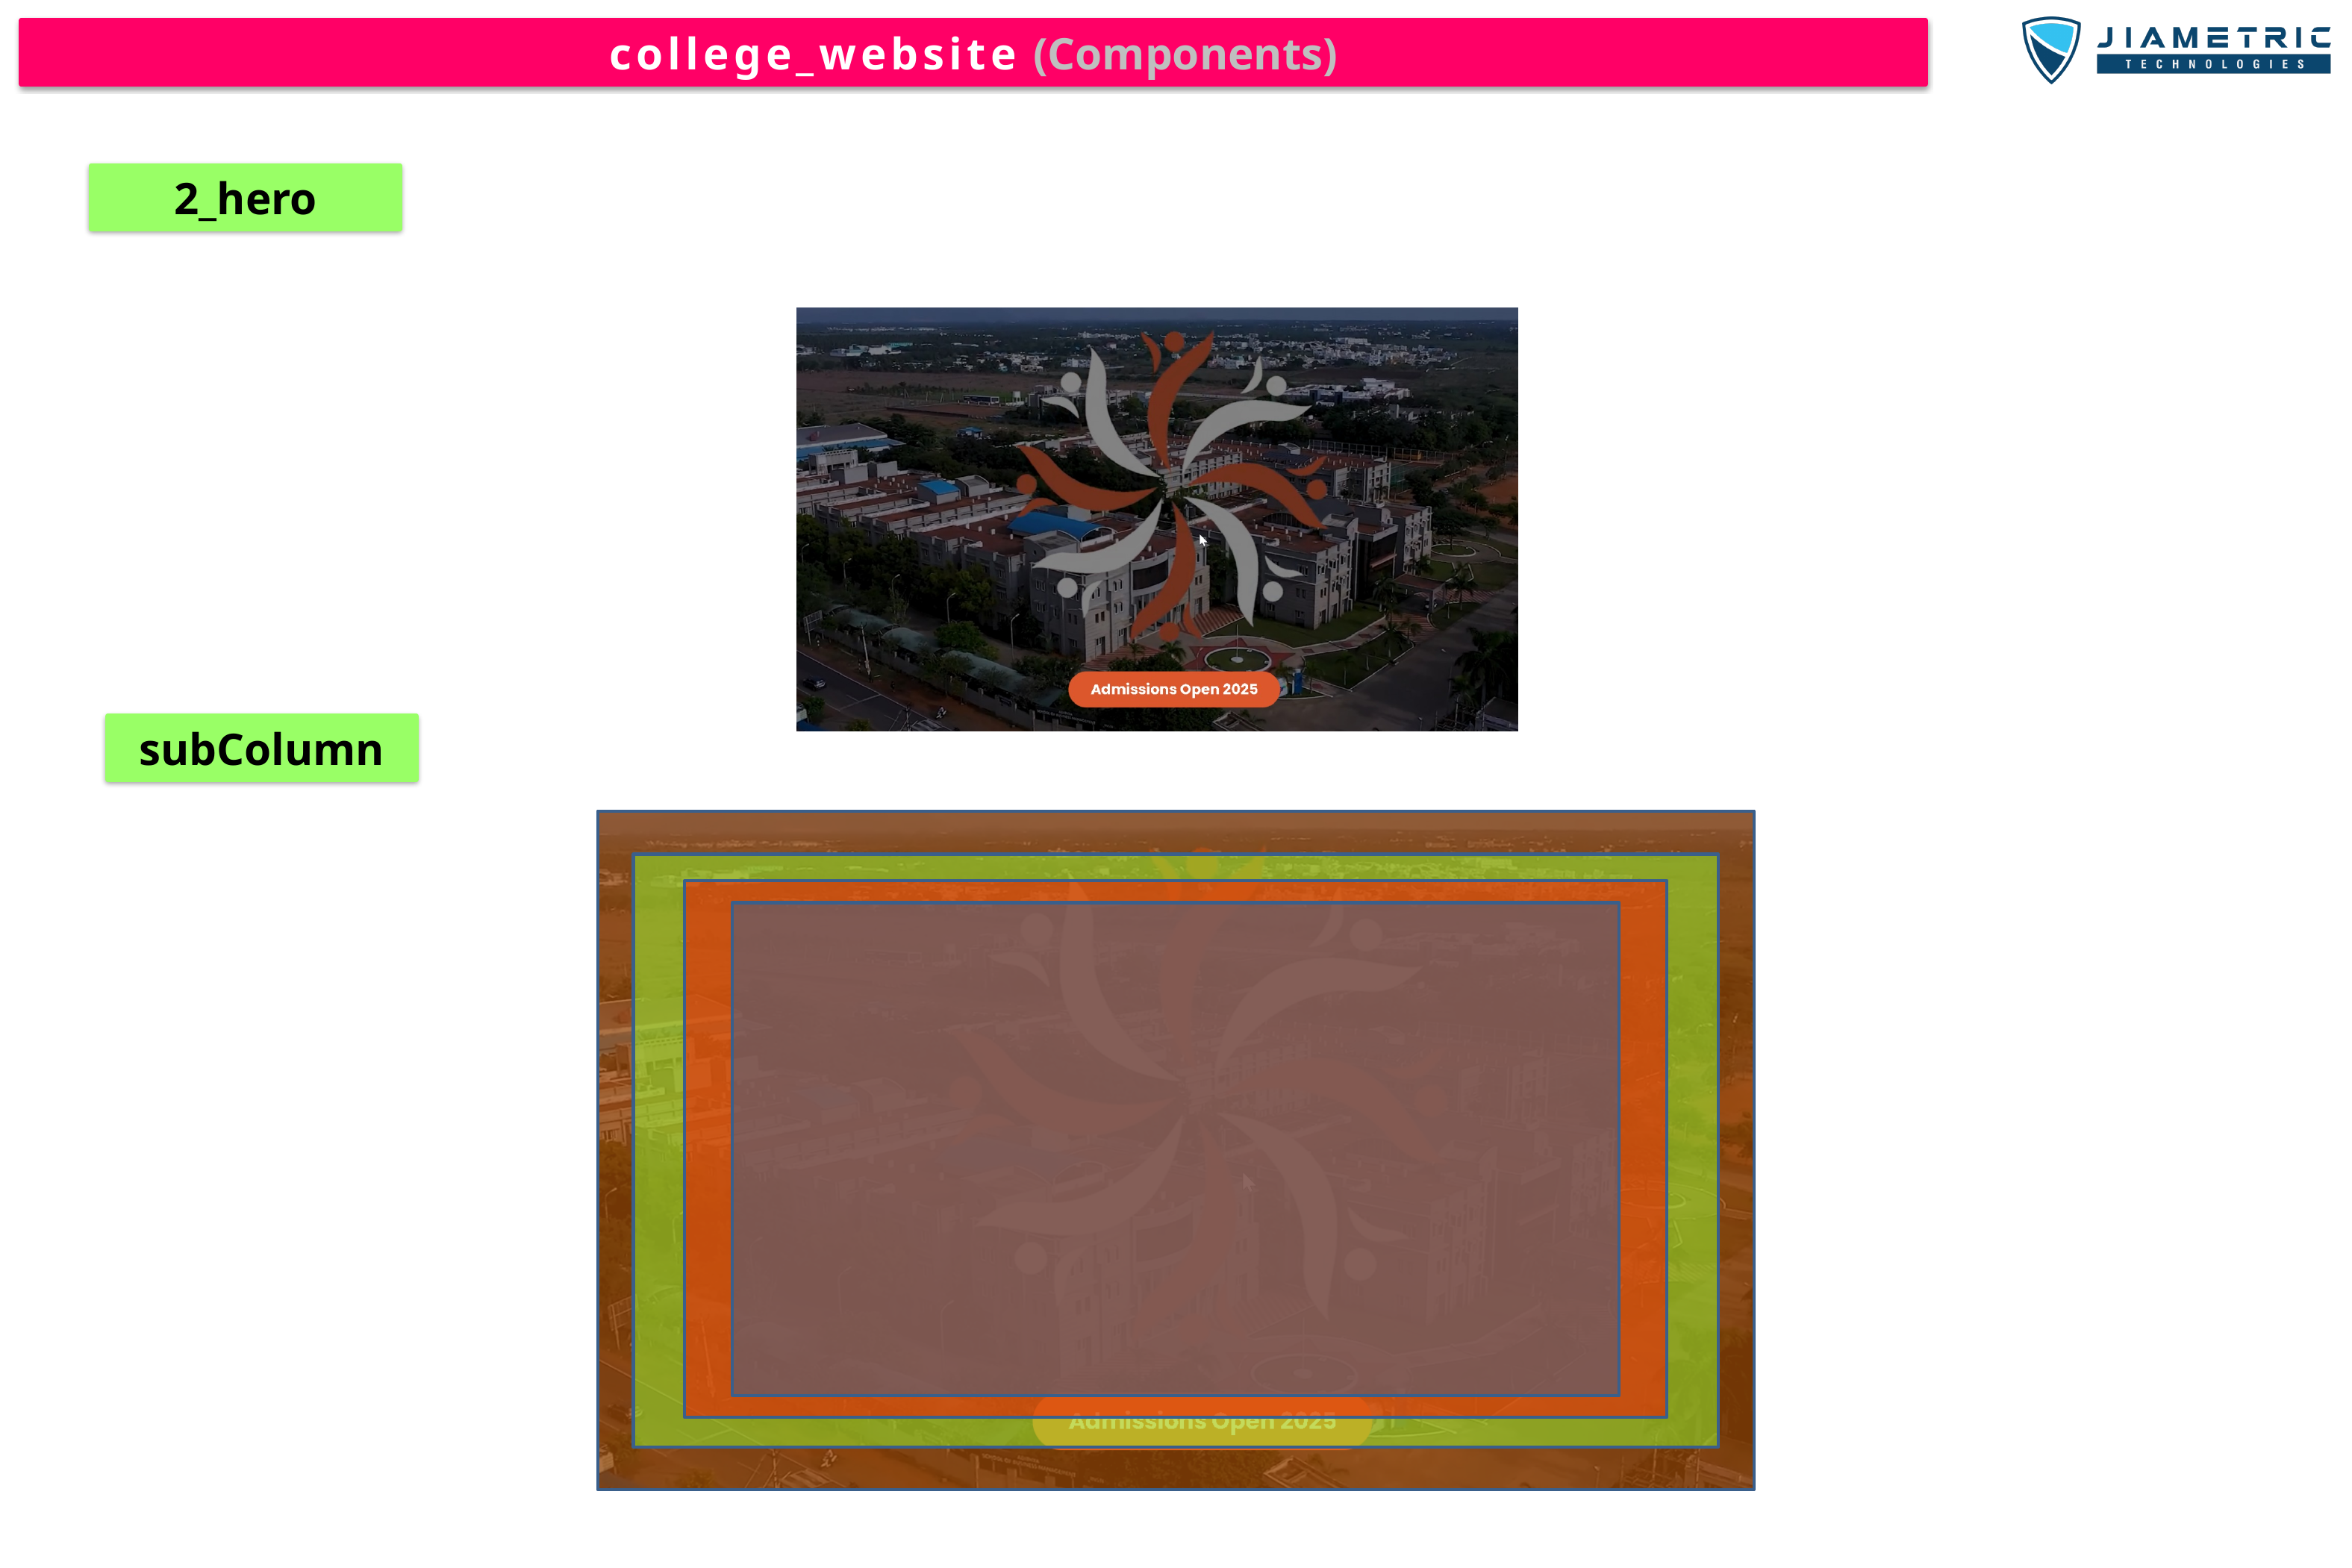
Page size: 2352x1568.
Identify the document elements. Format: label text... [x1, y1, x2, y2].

text_box subColumn [105, 713, 419, 782]
picture [597, 810, 1755, 1490]
text_box 2_hero [89, 163, 402, 231]
picture [2022, 16, 2331, 85]
text_box college_website (Components) [19, 18, 1928, 87]
picture [796, 307, 1518, 731]
